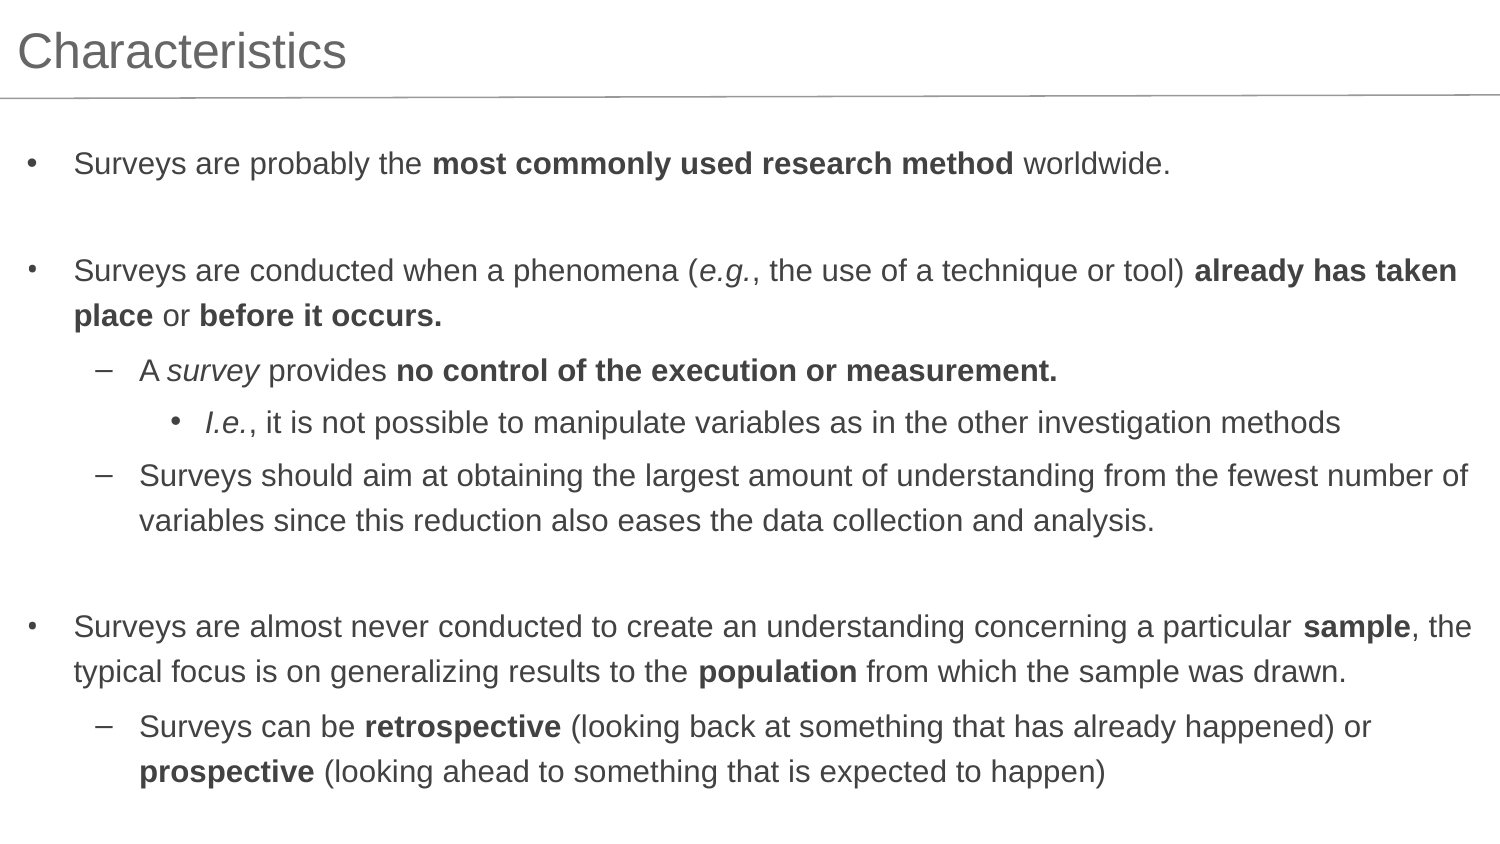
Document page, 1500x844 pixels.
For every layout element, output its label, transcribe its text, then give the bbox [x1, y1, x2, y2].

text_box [0, 94, 1500, 99]
text_box Surveys are probably the most commonly used research method worldwide. Surveys are conducted when a phenomena (e.g., the use of a technique or tool) already has taken place or before it occurs. A survey provides no control of the execution or measurement. I.e., it is not possible to manipulate variables as in the other investigation methods Surveys should aim at obtaining the largest amount of understanding from the fewest number of variables since this reduction also eases the data collection and analysis. Surveys are almost never conducted to create an understanding concerning a particular sample, the typical focus is on generalizing results to the population from which the sample was drawn. Surveys can be retrospective (looking back at something that has already happened) or prospective (looking ahead to something that is expected to happen) [2, 128, 1500, 834]
text_box Characteristics [2, 3, 502, 93]
